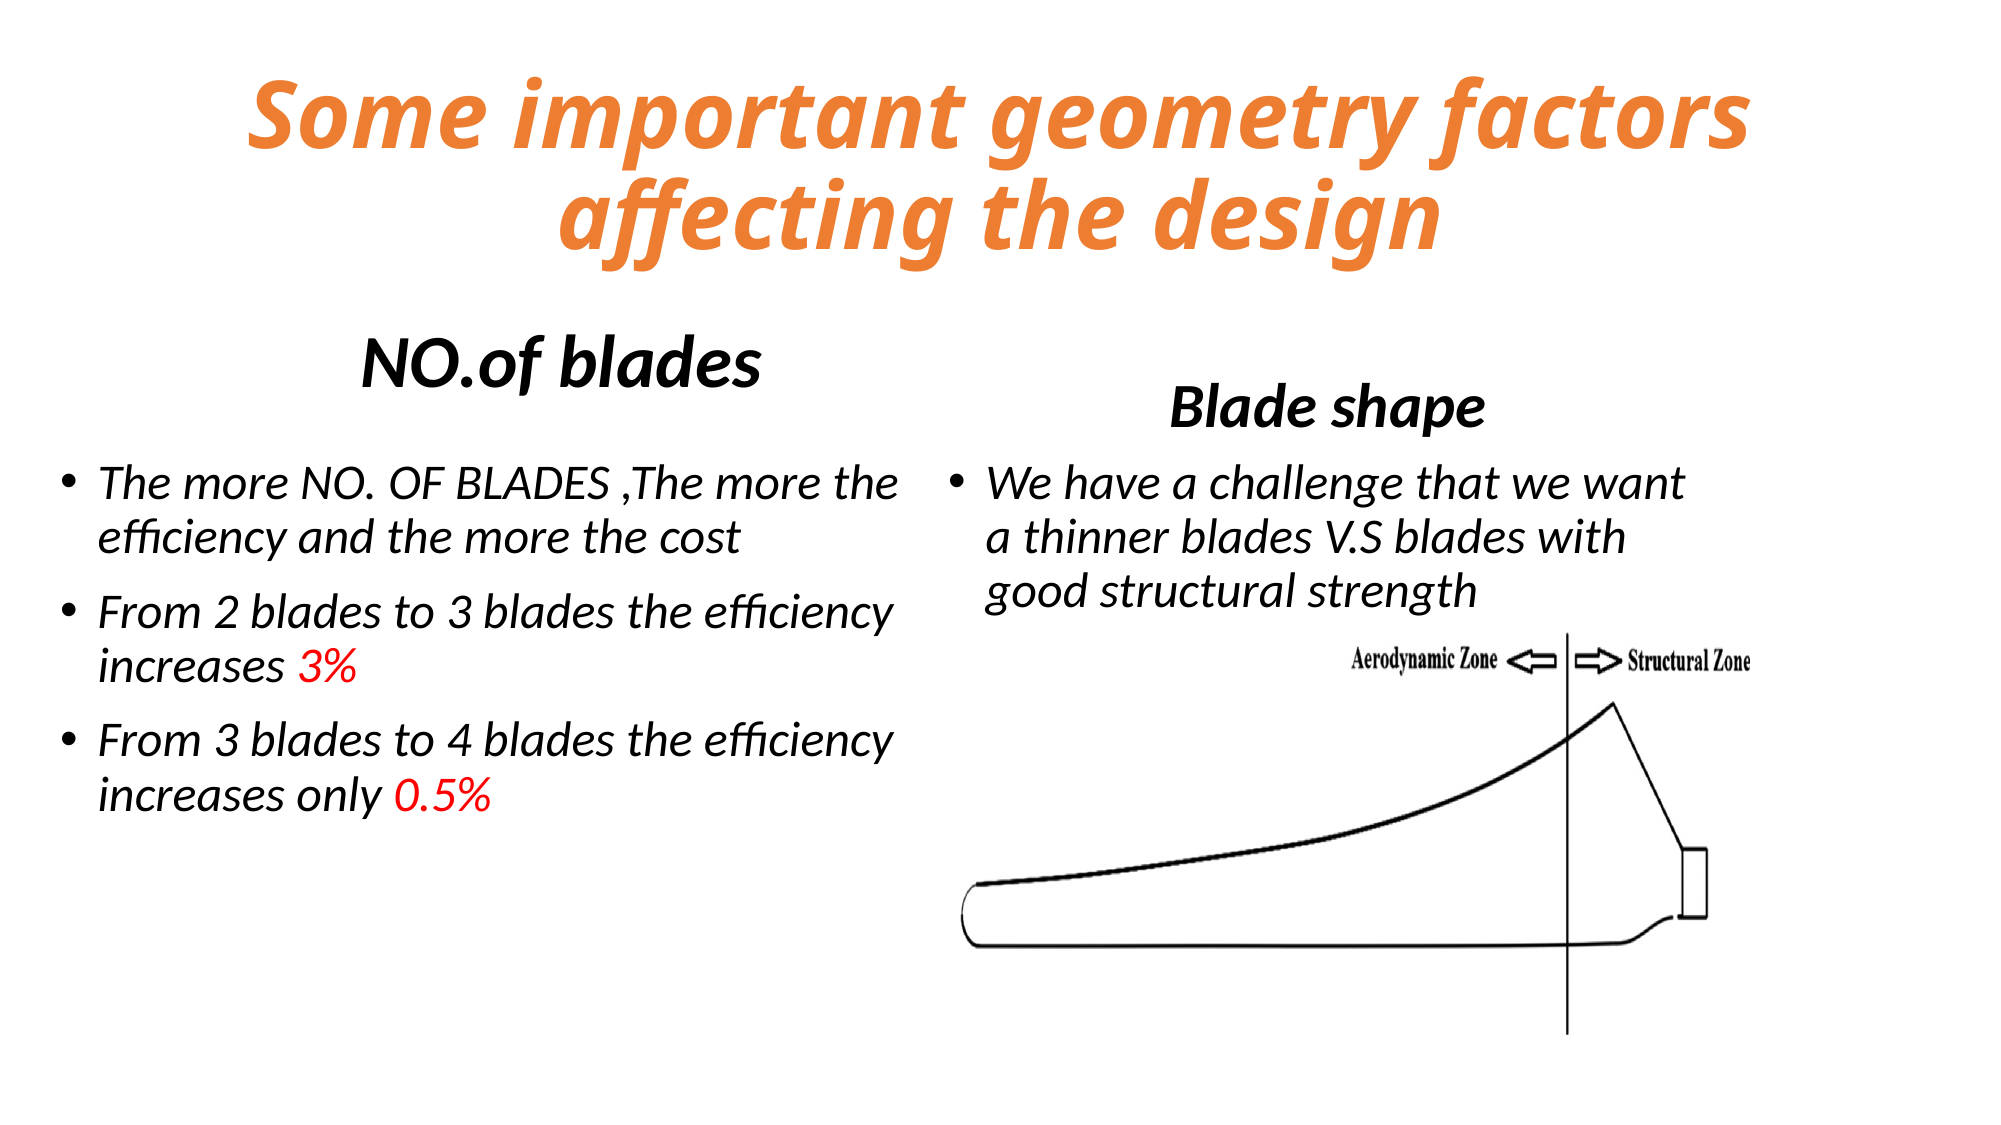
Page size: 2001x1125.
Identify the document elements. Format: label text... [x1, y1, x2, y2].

list NO.of blades [137, 275, 984, 411]
list Blade shape [1009, 365, 1648, 448]
picture [960, 632, 1750, 1035]
list The more NO. OF BLADES ,The more the efficiency and the more the cost From 2 blades to 3 blades the efficiency increases 3% From 3 blades to 4 blades the efficiency increases only 0.5% [45, 448, 934, 1083]
title Some important geometry factors affecting the design [137, 59, 1863, 278]
list We have a challenge that we want a thinner blades V.S blades with good structural strength [934, 448, 1710, 903]
